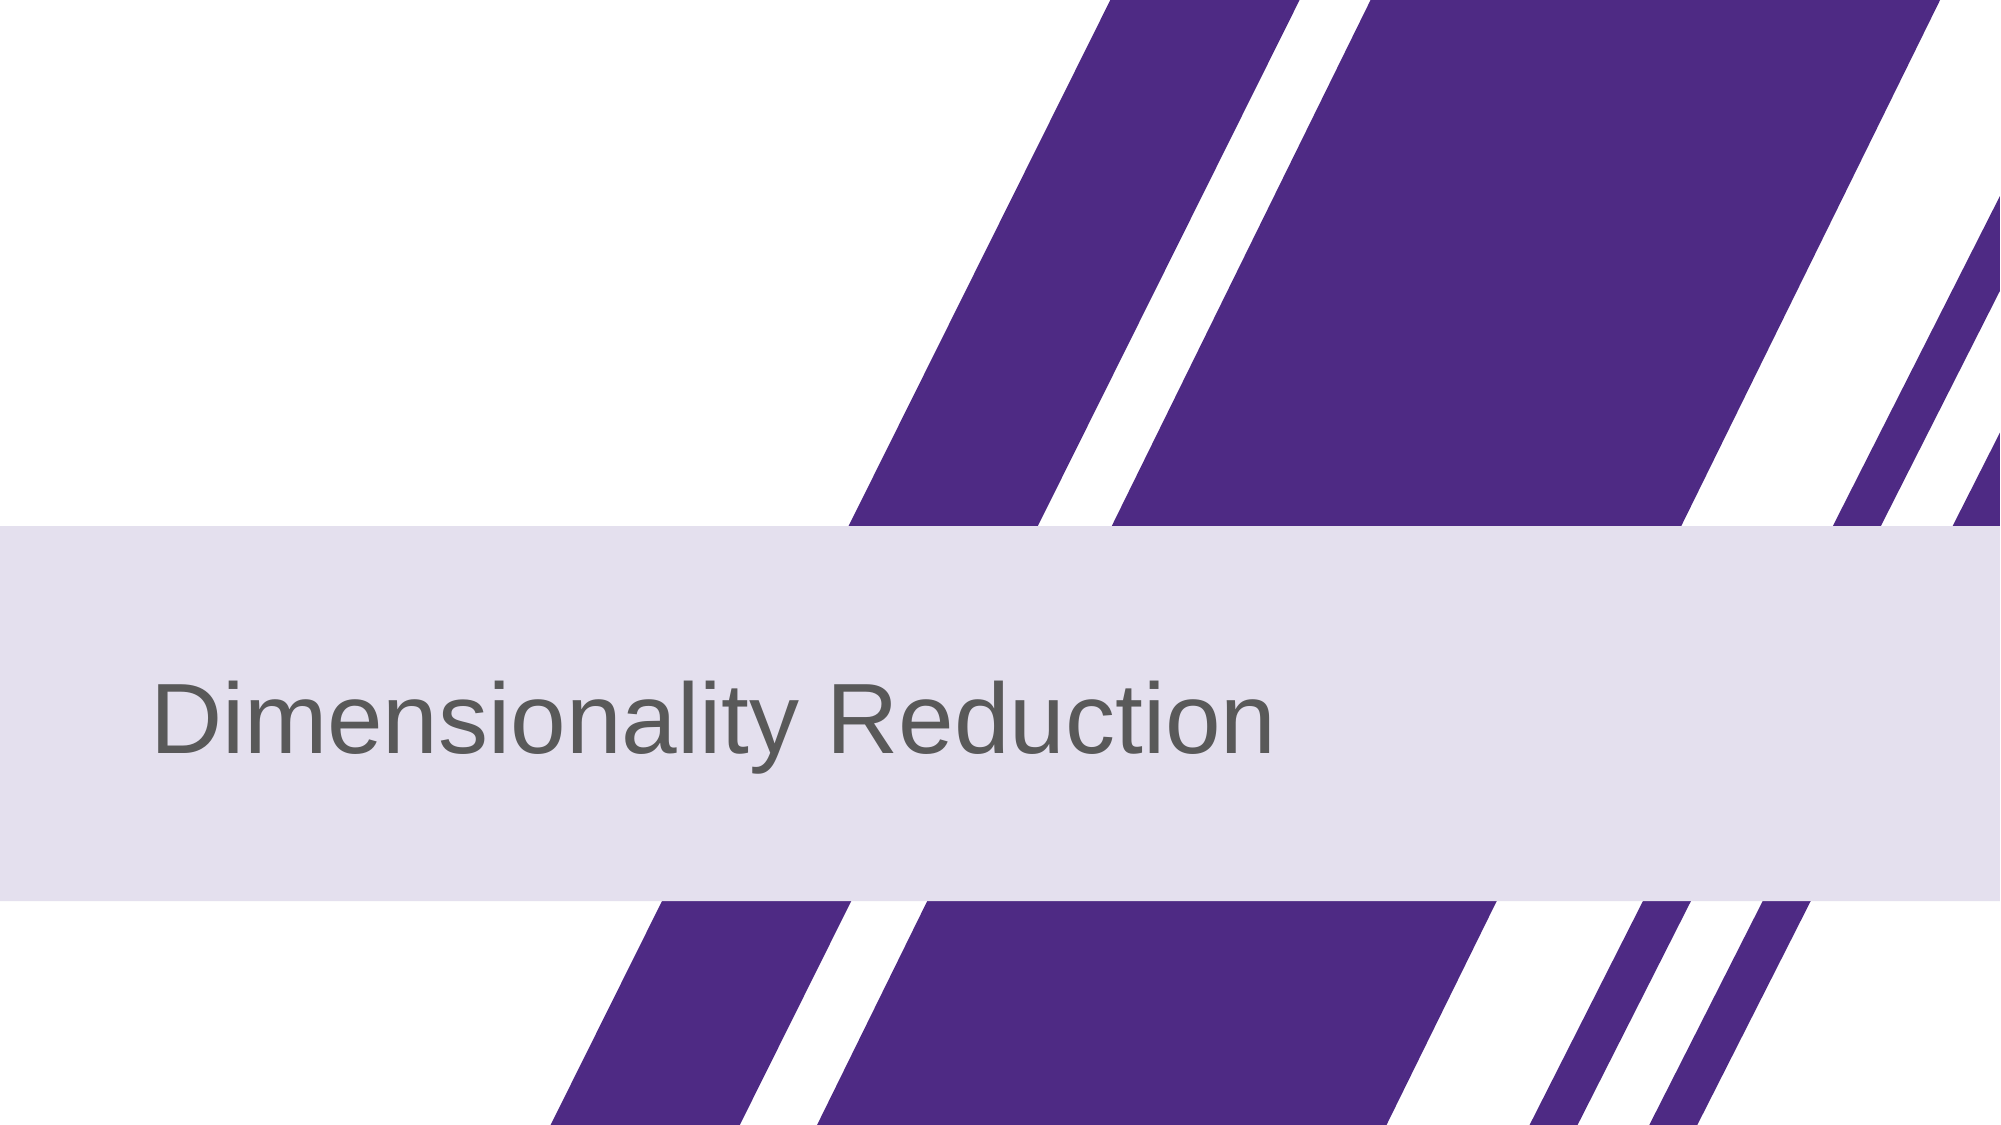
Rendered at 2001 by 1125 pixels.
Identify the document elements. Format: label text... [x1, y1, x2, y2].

text_box [548, 902, 853, 1125]
text_box [1950, 431, 2000, 526]
text_box [846, 0, 1302, 526]
text_box [1647, 902, 1813, 1125]
text_box [1527, 902, 1693, 1125]
text_box [815, 902, 1499, 1125]
text_box [1110, 0, 1942, 526]
text_box [1831, 195, 2000, 526]
text_box Dimensionality Reduction [0, 526, 2000, 902]
